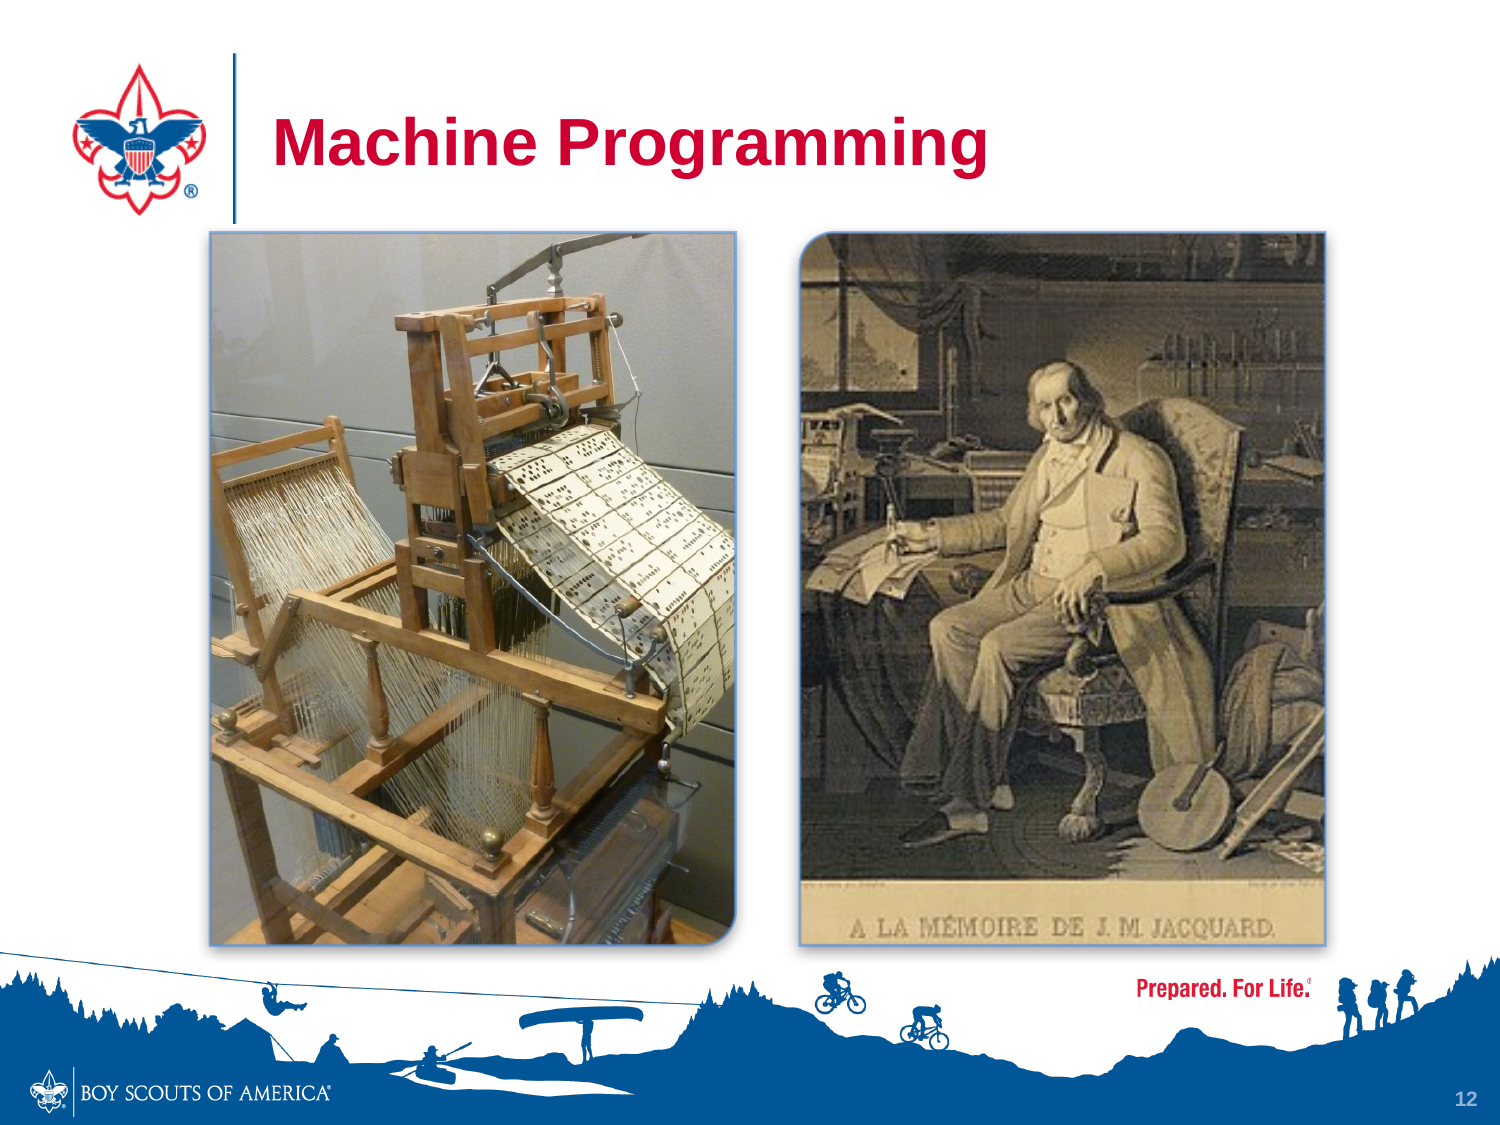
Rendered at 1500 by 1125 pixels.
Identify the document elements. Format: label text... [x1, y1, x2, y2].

slide_number 12 [1425, 1067, 1493, 1125]
picture [0, 952, 1500, 1125]
picture [799, 232, 1326, 946]
title Machine Programming [257, 45, 1413, 233]
picture [209, 232, 736, 946]
picture [72, 53, 237, 224]
